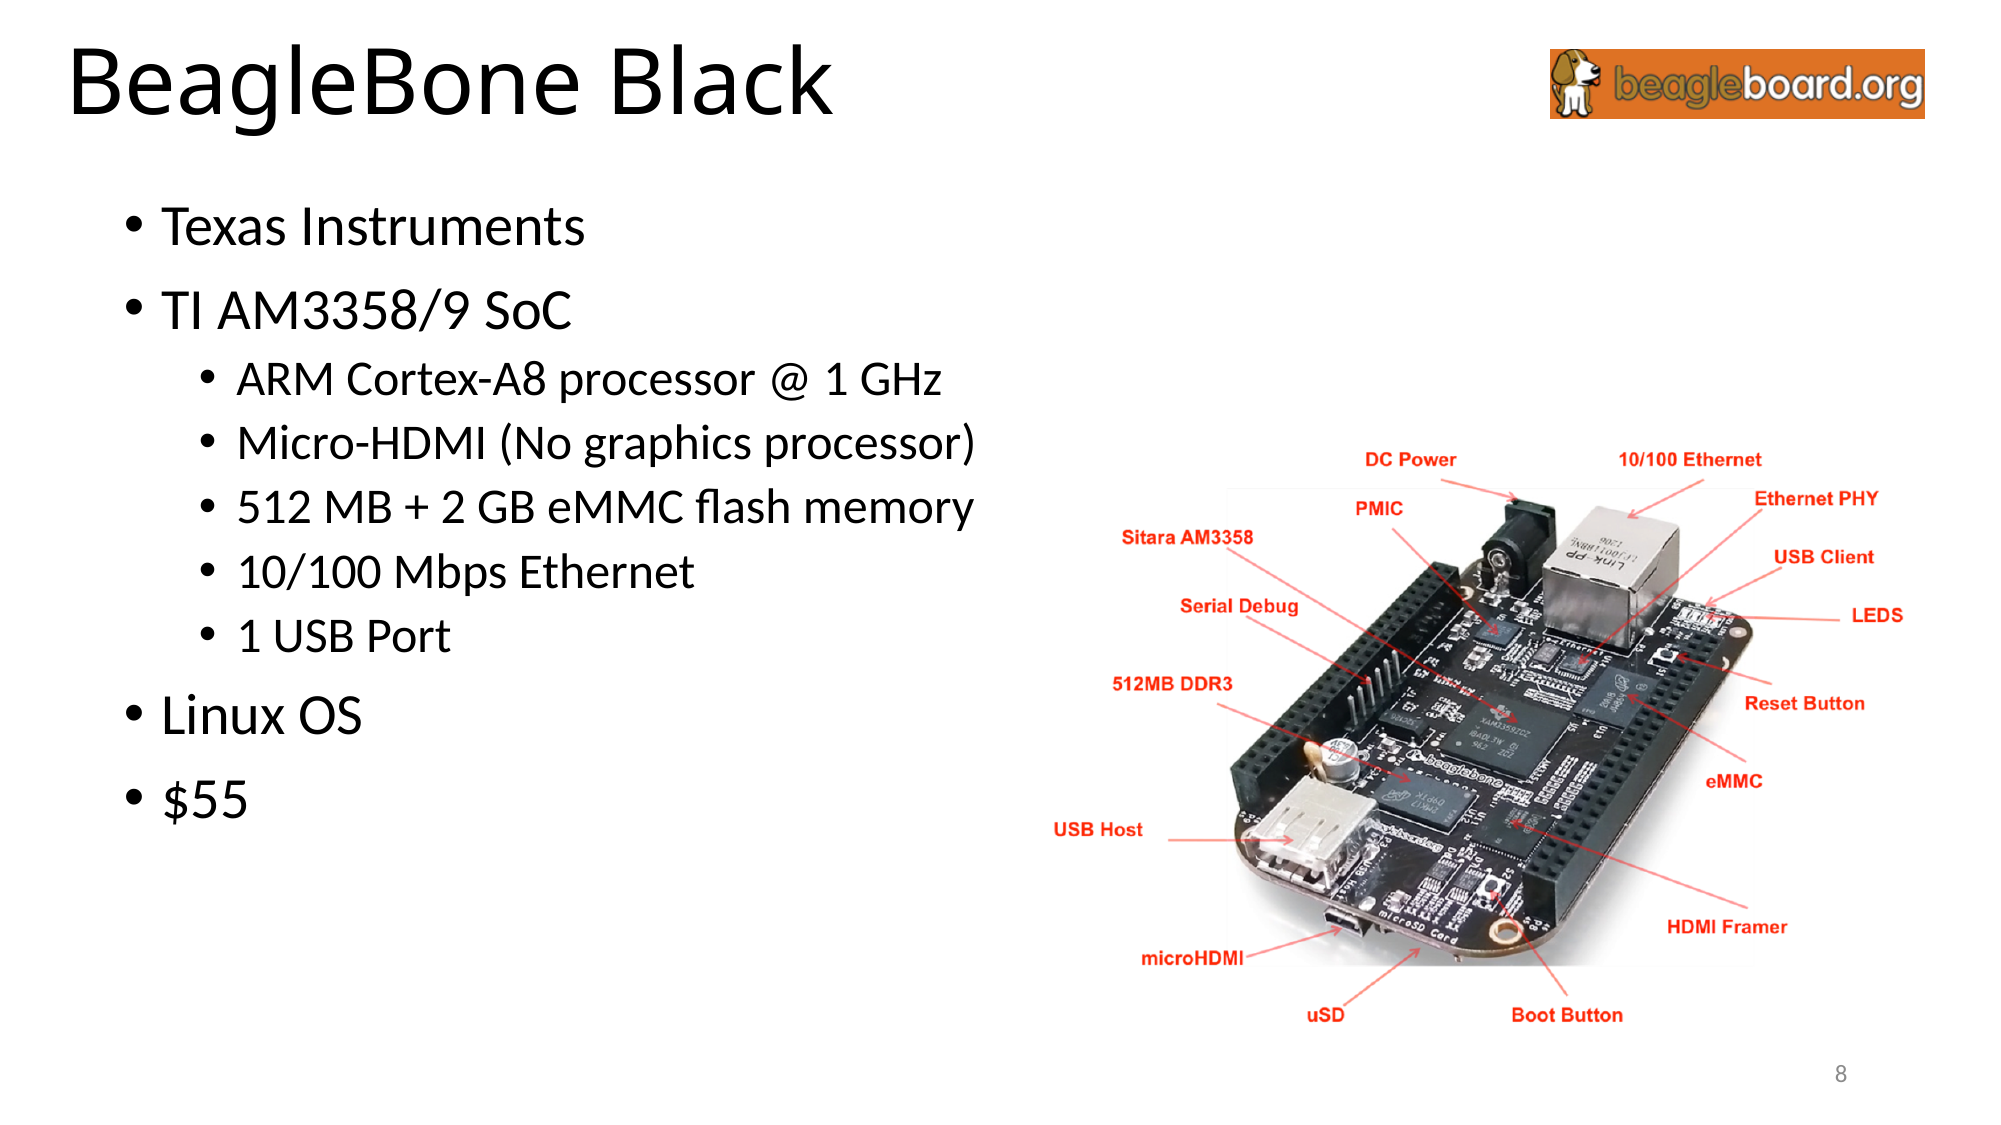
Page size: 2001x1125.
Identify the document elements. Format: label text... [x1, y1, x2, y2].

picture [1041, 440, 1925, 1043]
picture [1550, 49, 1925, 119]
title BeagleBone Black [50, 23, 1775, 146]
list Texas Instruments TI AM3358/9 SoC ARM Cortex-A8 processor @ 1 GHz Micro-HDMI (No graphics processor) 512 MB + 2 GB eMMC flash memory 10/100 Mbps Ethernet 1 USB Port Linux OS $55 [108, 187, 1675, 993]
slide_number 8 [1412, 1043, 1863, 1103]
